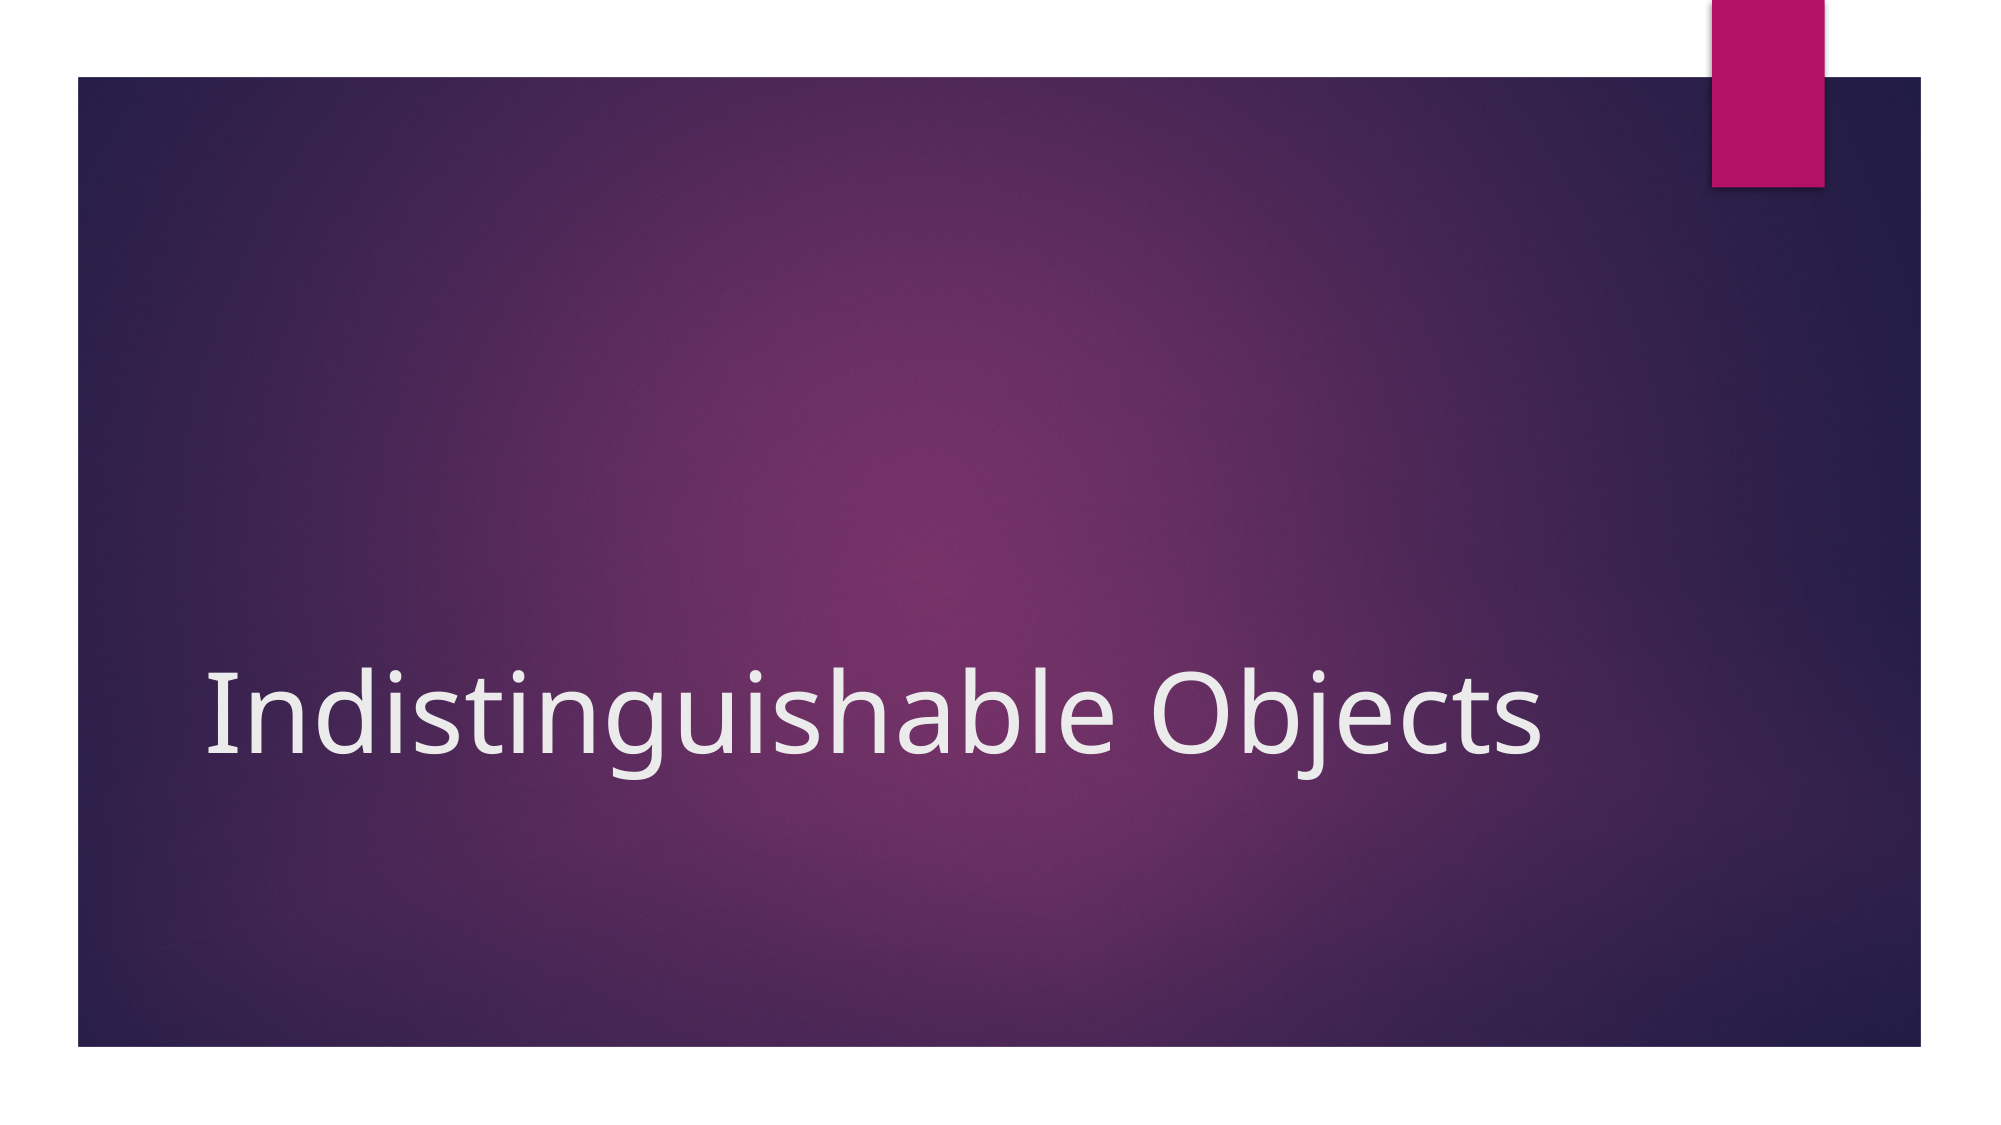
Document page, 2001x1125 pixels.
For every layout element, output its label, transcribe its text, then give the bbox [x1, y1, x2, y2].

title Indistinguishable Objects [189, 344, 1638, 784]
